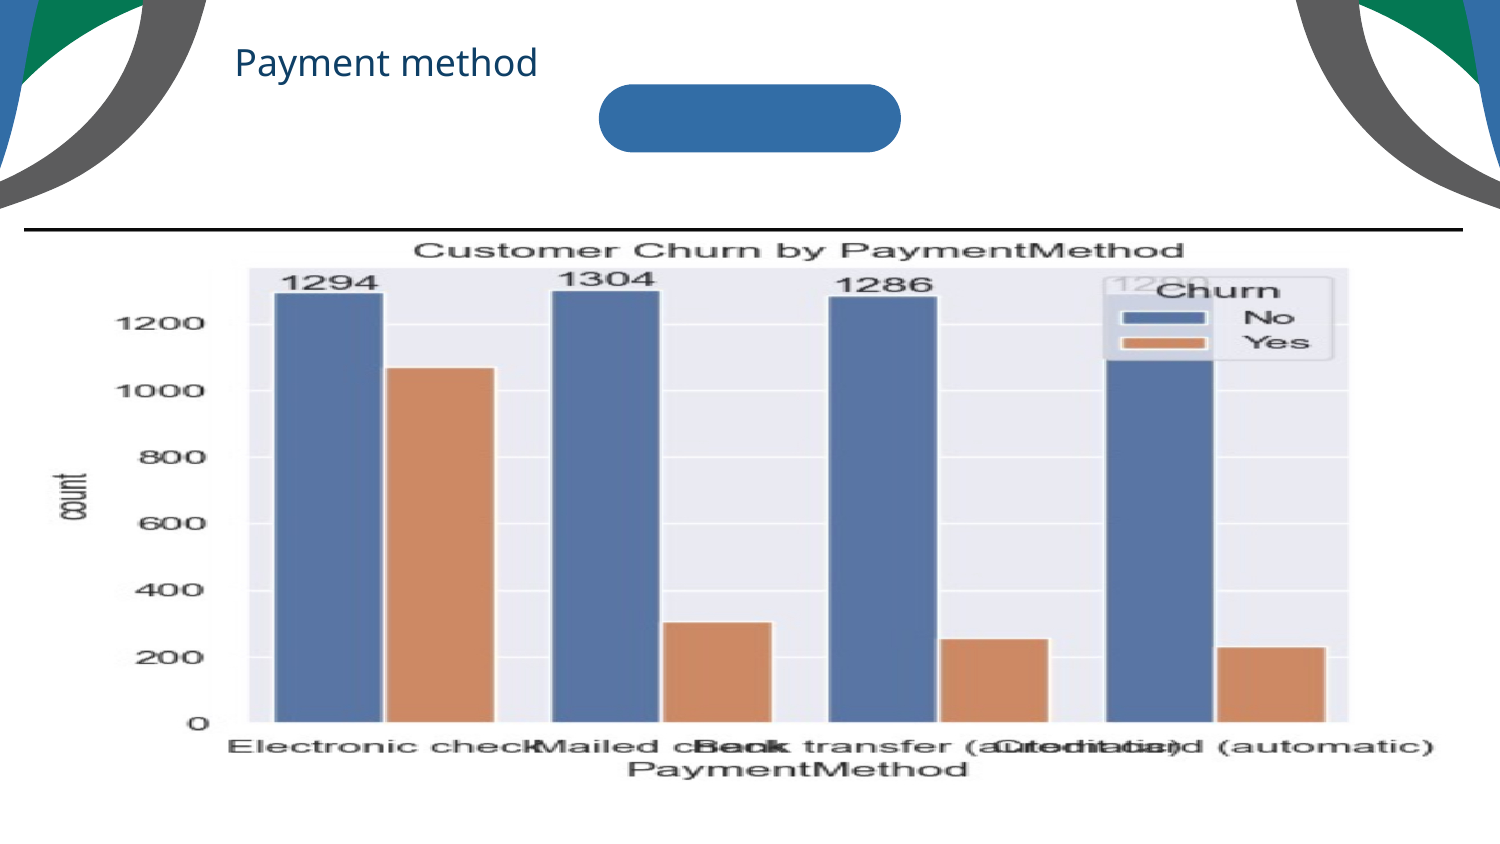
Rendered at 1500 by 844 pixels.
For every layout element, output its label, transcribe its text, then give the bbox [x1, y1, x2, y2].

title Payment method [234, 38, 1266, 180]
picture [24, 227, 1463, 790]
